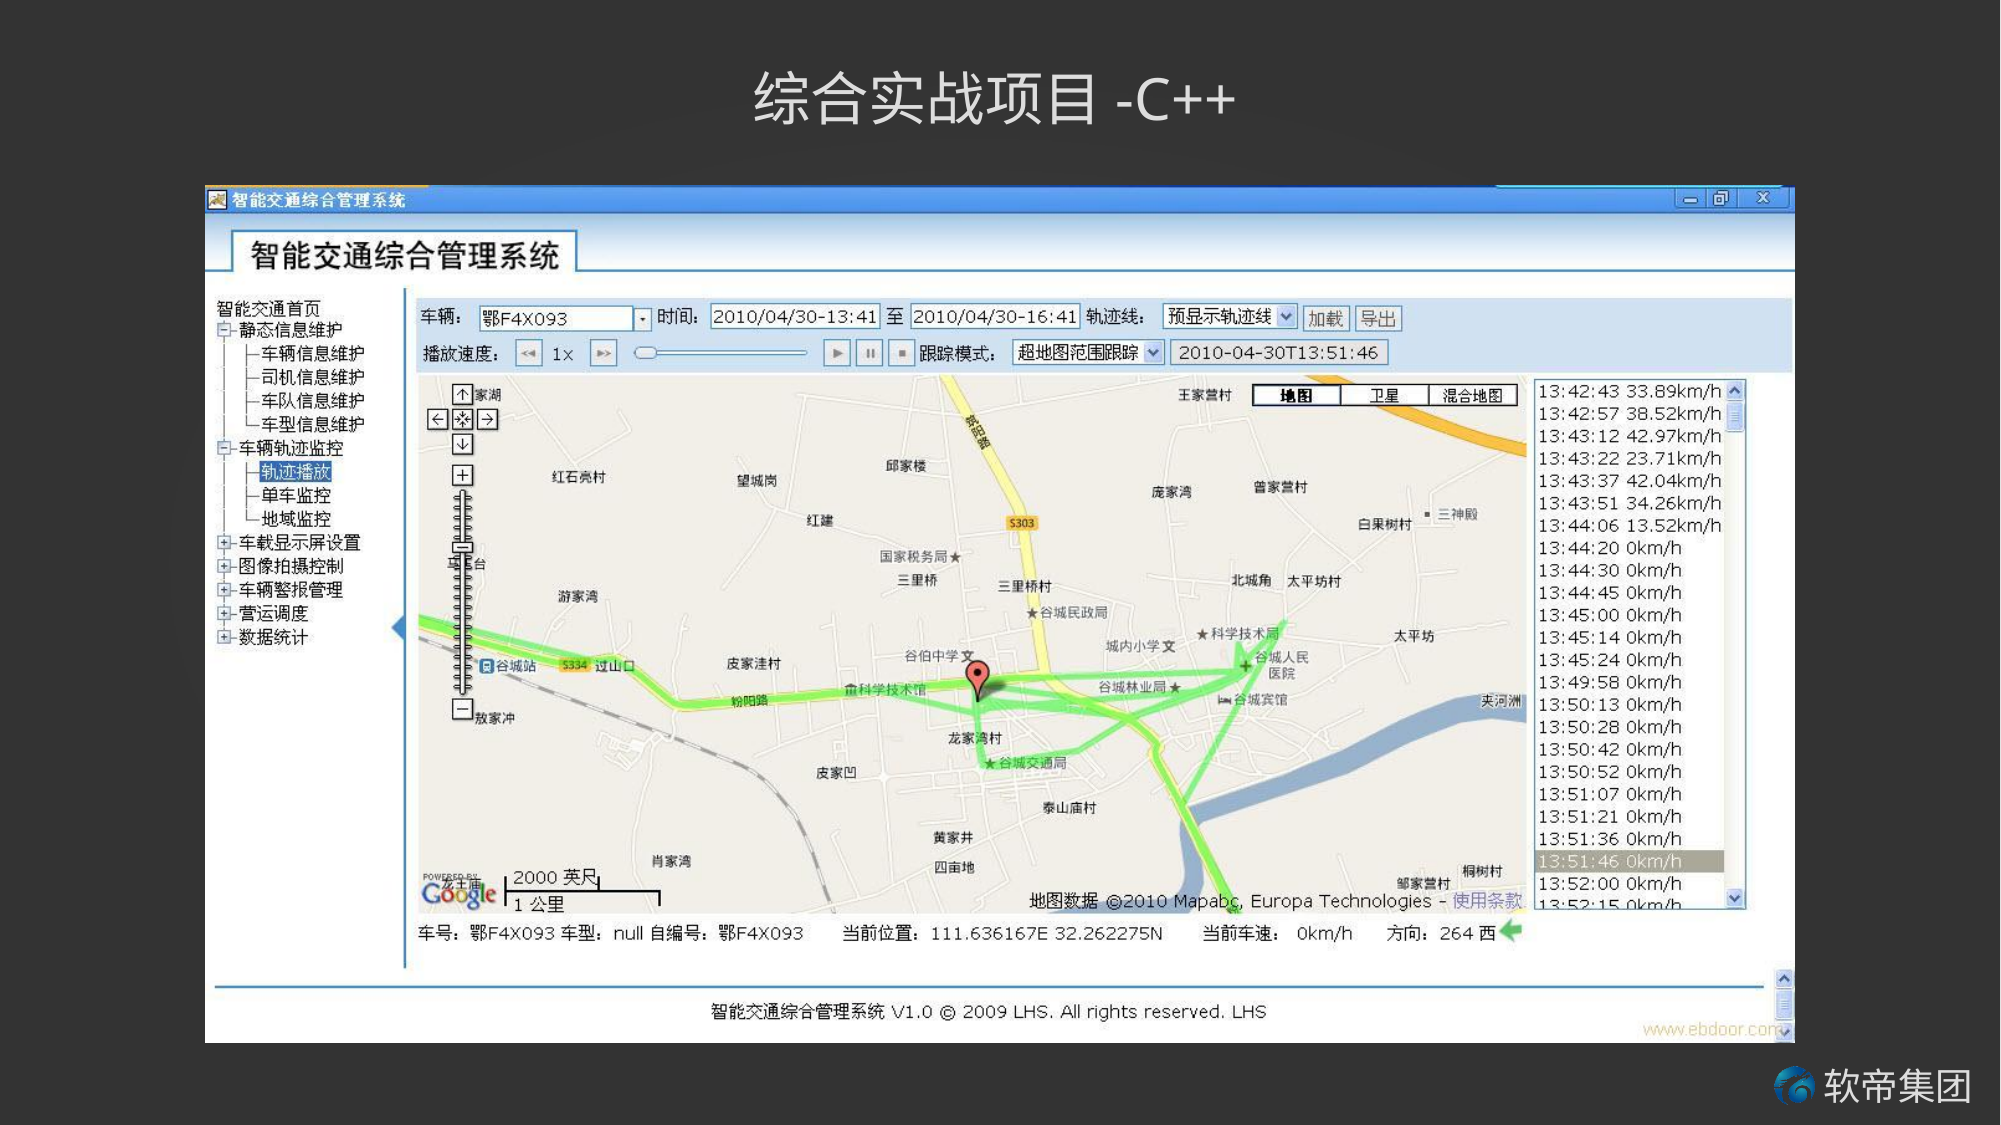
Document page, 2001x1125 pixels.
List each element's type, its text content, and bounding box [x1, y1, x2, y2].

picture [0, 0, 2001, 1125]
text_box 综合实战项目-C++ [0, 54, 1995, 140]
